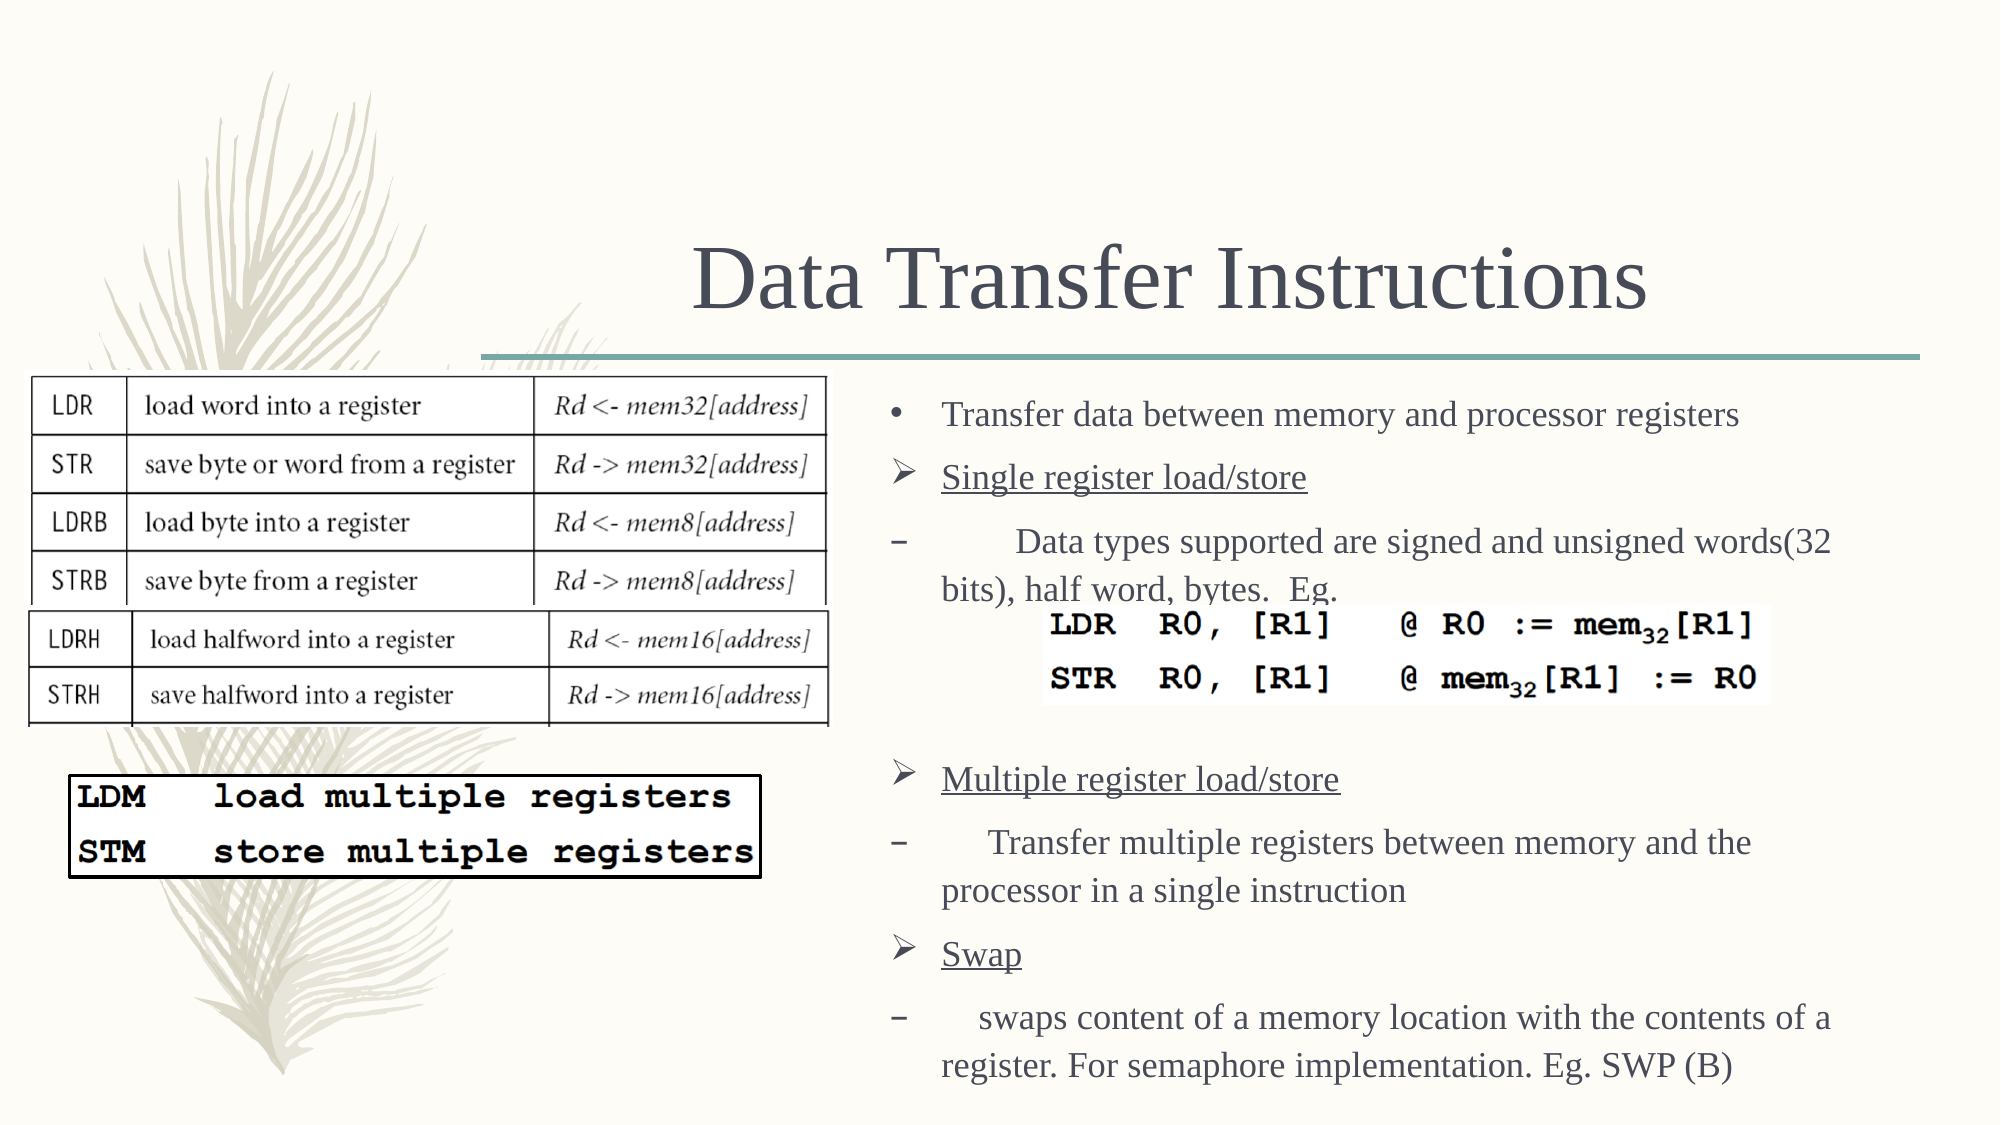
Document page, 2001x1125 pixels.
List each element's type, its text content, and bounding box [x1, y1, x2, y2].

picture [1042, 605, 1771, 705]
title Data Transfer Instructions [676, 105, 1750, 362]
picture [24, 370, 834, 728]
picture [71, 776, 760, 876]
list Transfer data between memory and processor registers Single register load/store Data types supported are signed and unsigned words(32 bits), half word, bytes. Eg. Multiple register load/store Transfer multiple registers between memory and the processor in a single instruction Swap swaps content of a memory location with the contents of a register. For semaphore implementation. Eg. SWP (B) [875, 378, 1907, 1096]
